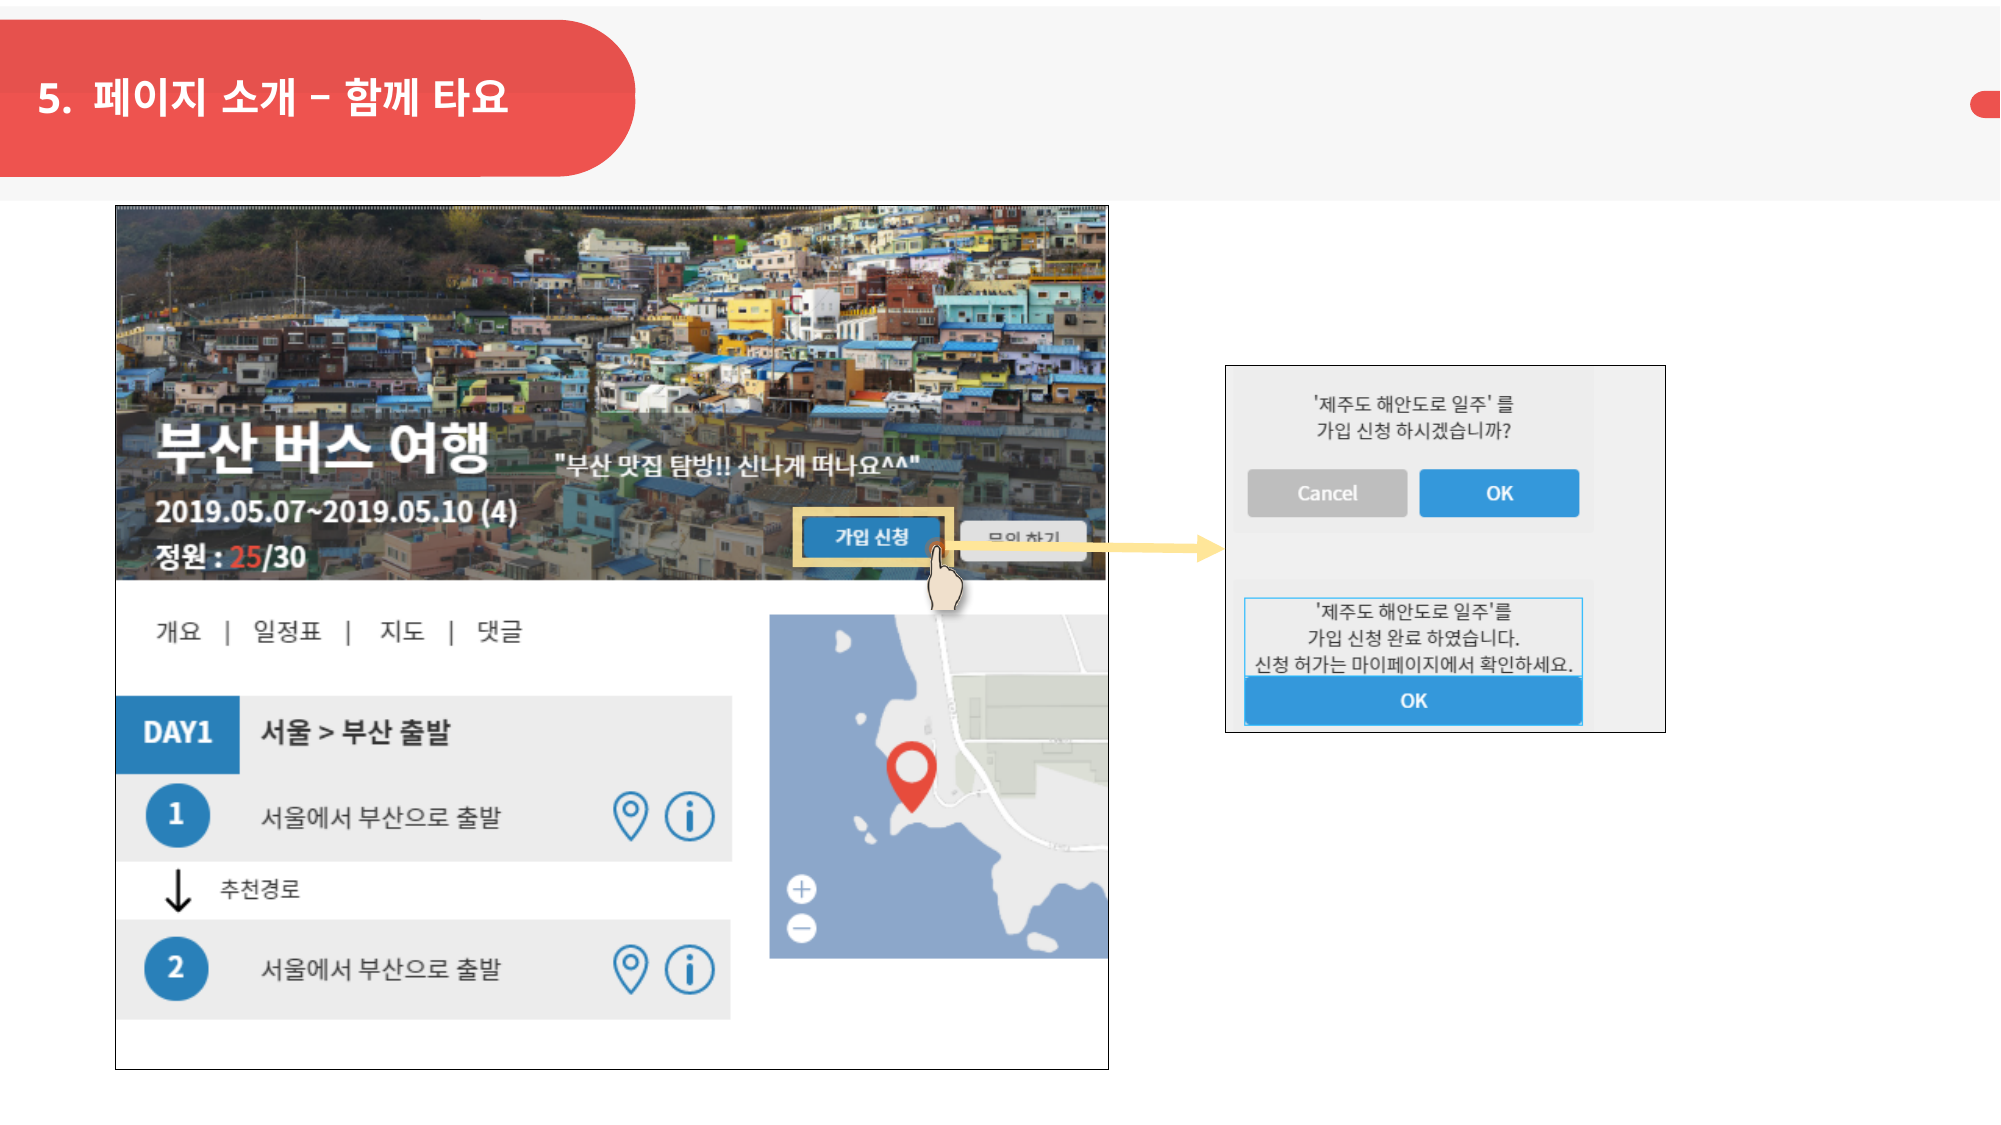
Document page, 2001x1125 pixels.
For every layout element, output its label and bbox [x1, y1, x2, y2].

text_box [0, 6, 2000, 201]
text_box [945, 545, 1226, 549]
picture [1225, 365, 1666, 733]
text_box [924, 537, 963, 610]
picture [114, 205, 1109, 1070]
